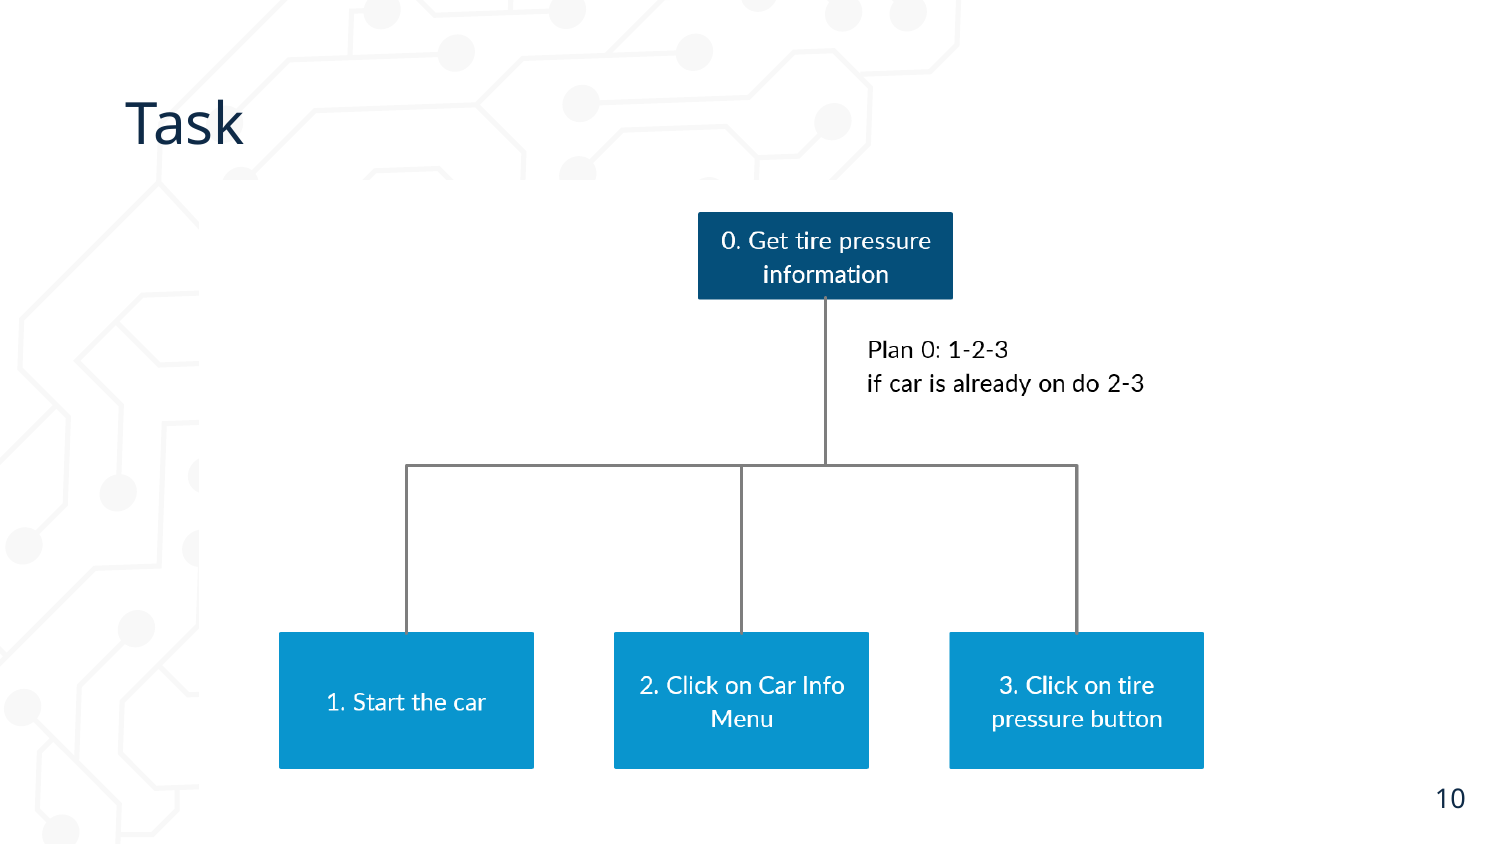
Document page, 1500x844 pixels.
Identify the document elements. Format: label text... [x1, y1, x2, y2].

picture [198, 180, 1301, 809]
text_box ‹#› [1391, 766, 1482, 832]
title Task [110, 71, 889, 166]
